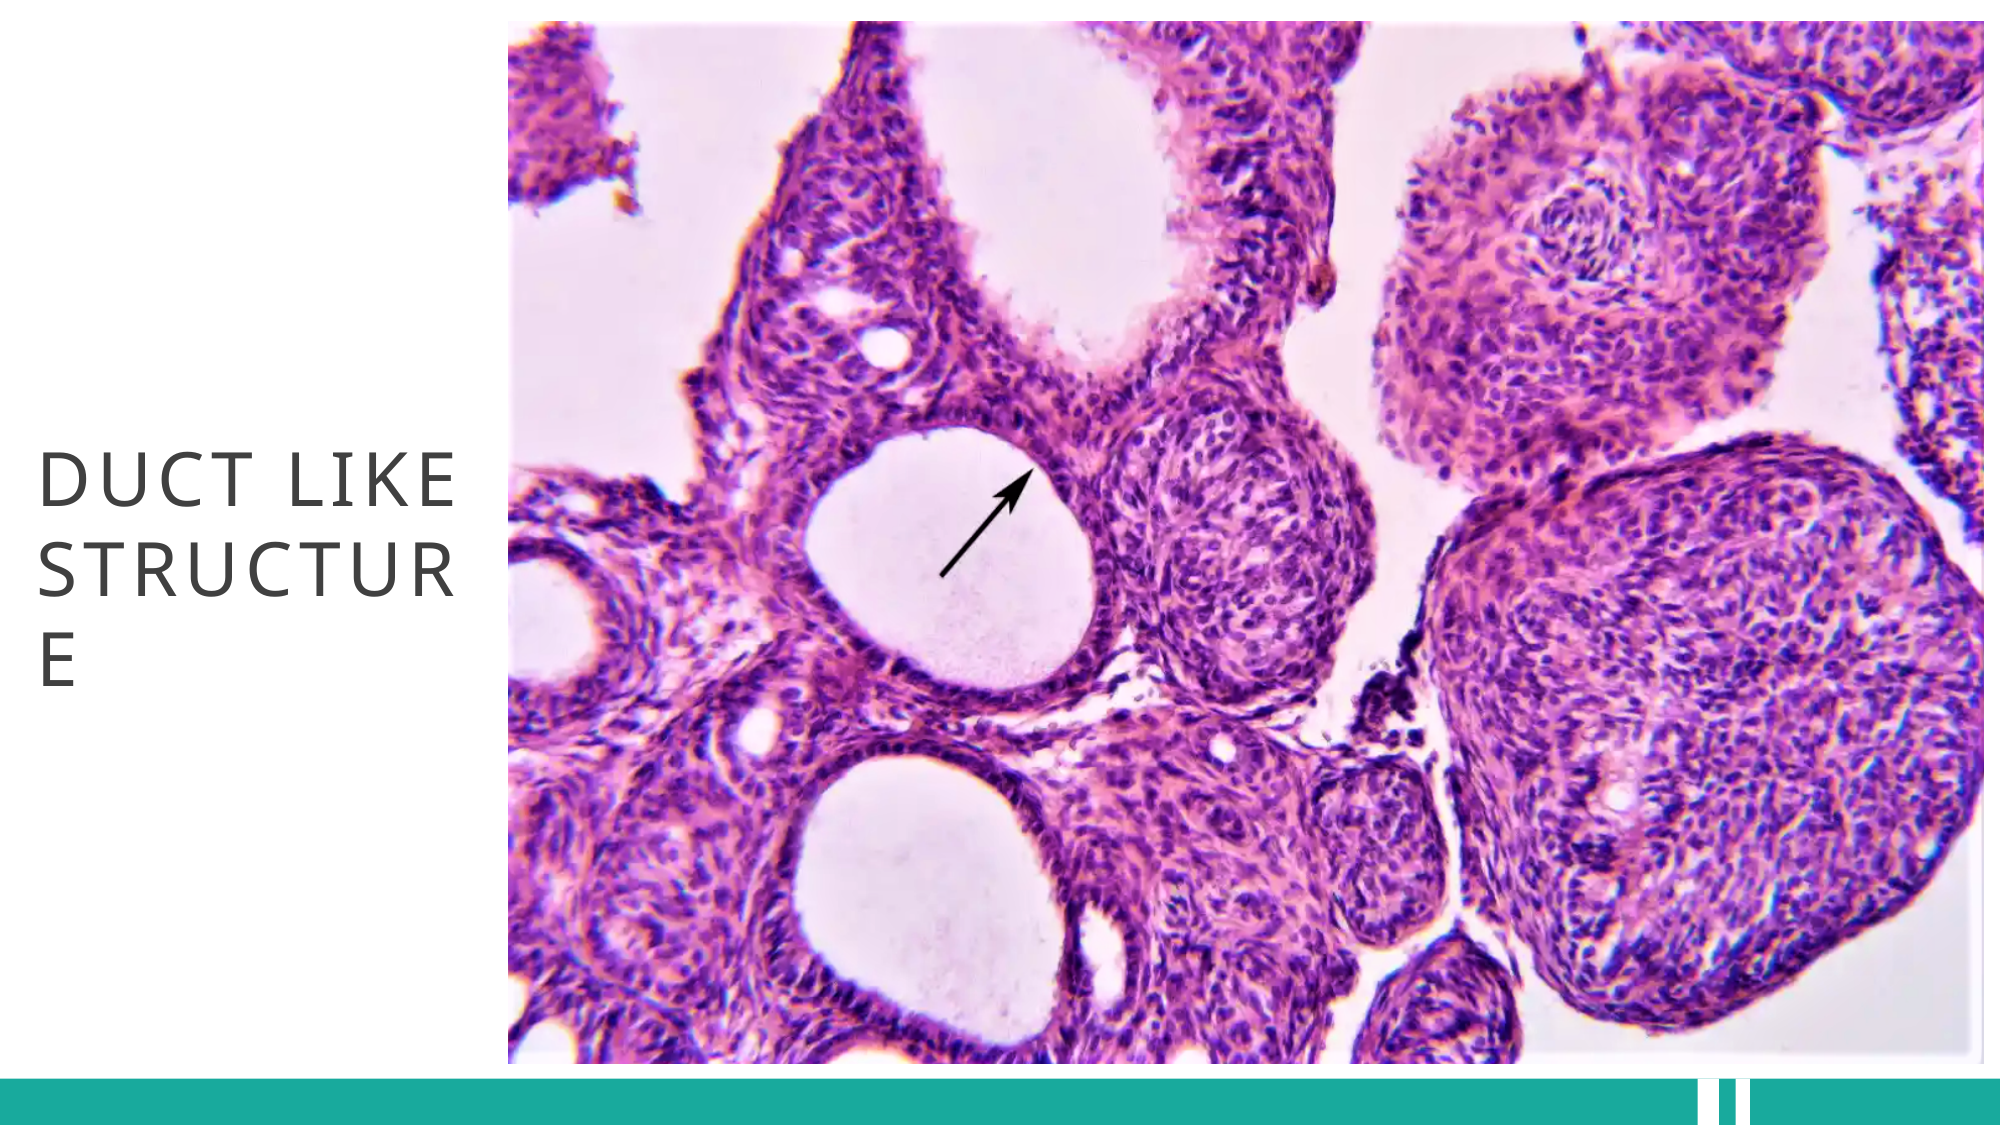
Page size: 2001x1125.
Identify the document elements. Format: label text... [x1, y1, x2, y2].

picture [508, 21, 1984, 1064]
text_box [0, 1078, 1697, 1125]
text_box [1720, 1078, 1735, 1125]
text_box [1735, 1078, 1751, 1125]
text_box [1751, 1078, 2000, 1125]
text_box DUCT LIKE STRUCTURE [21, 424, 508, 709]
text_box [1697, 1078, 1720, 1125]
